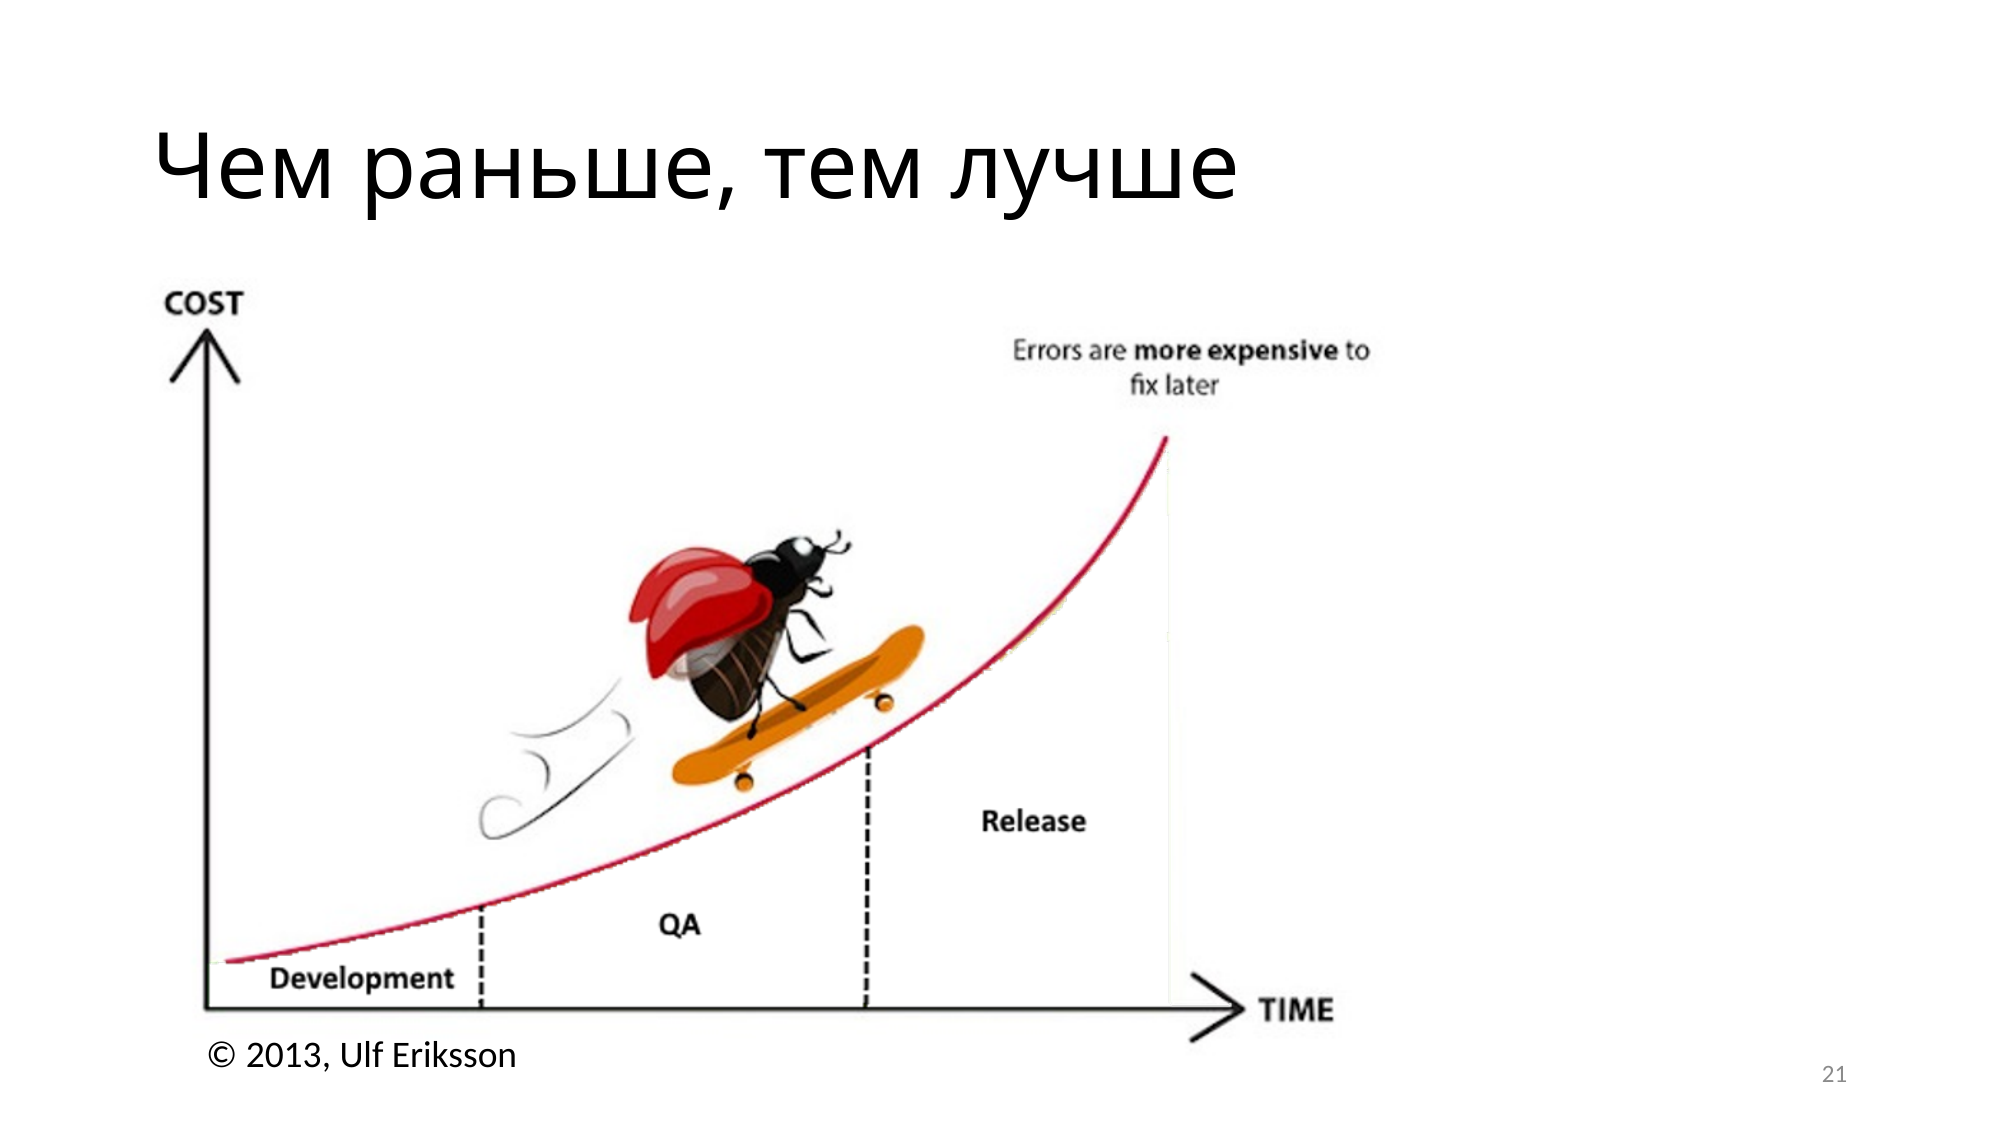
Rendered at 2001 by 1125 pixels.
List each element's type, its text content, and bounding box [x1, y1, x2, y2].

title Чем раньше, тем лучше [137, 59, 1863, 278]
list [137, 277, 1395, 1063]
text_box © 2013, Ulf Eriksson [191, 1063, 533, 1083]
slide_number 21 [1412, 1042, 1863, 1103]
